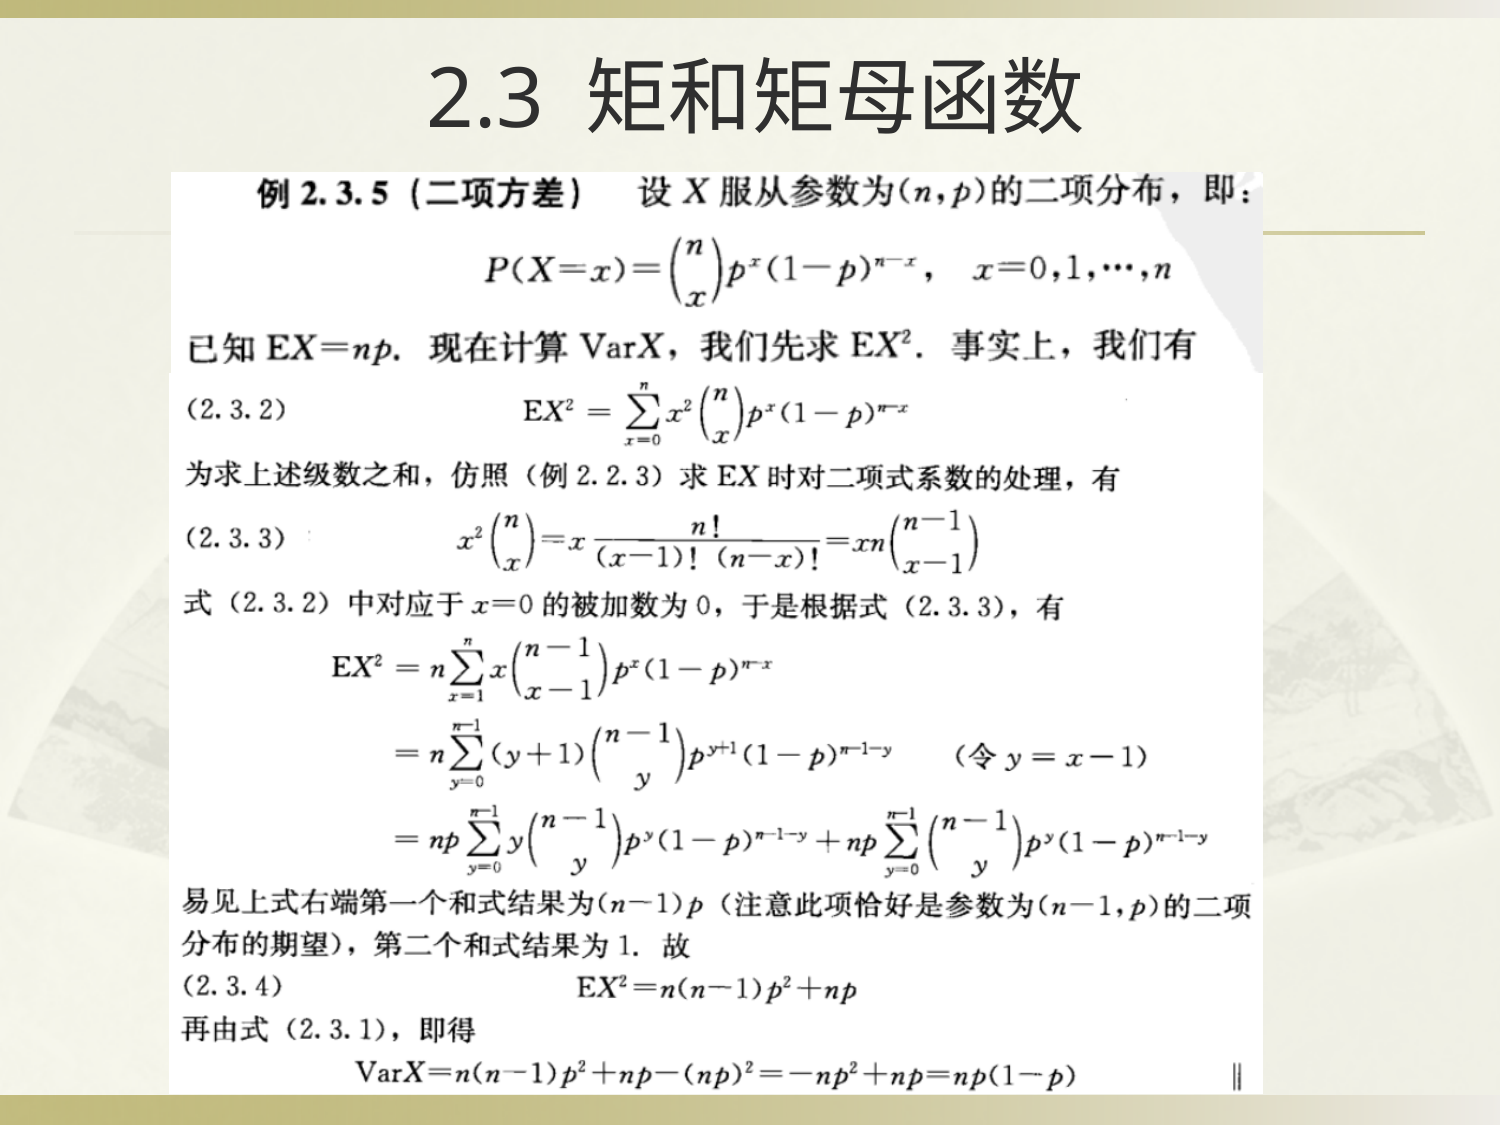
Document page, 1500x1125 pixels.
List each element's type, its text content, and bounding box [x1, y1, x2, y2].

title 2.3 矩和矩母函数 [80, 0, 1431, 188]
picture [168, 172, 1264, 1094]
